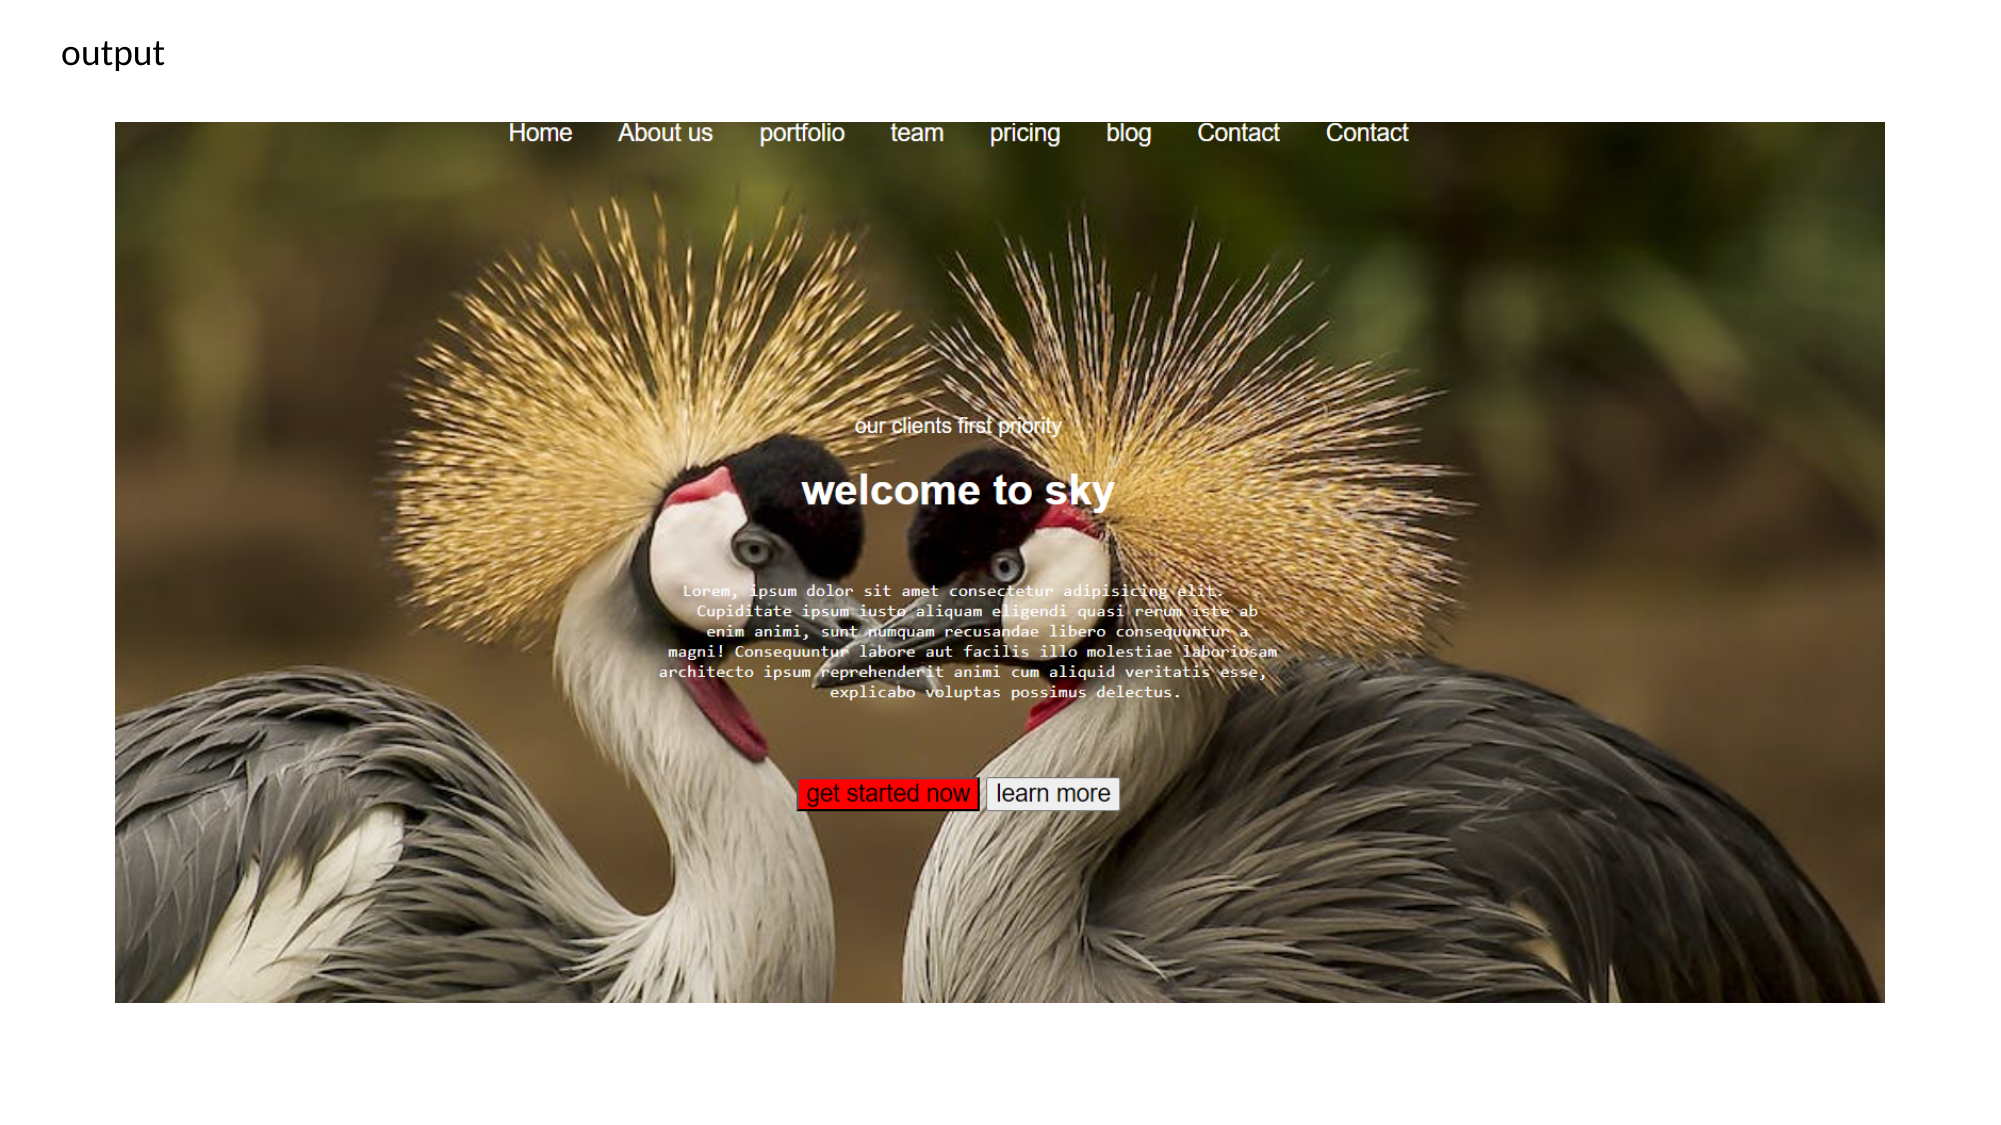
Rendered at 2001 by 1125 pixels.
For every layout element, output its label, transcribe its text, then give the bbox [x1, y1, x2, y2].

picture [114, 122, 1885, 1003]
text_box output [46, 20, 183, 81]
